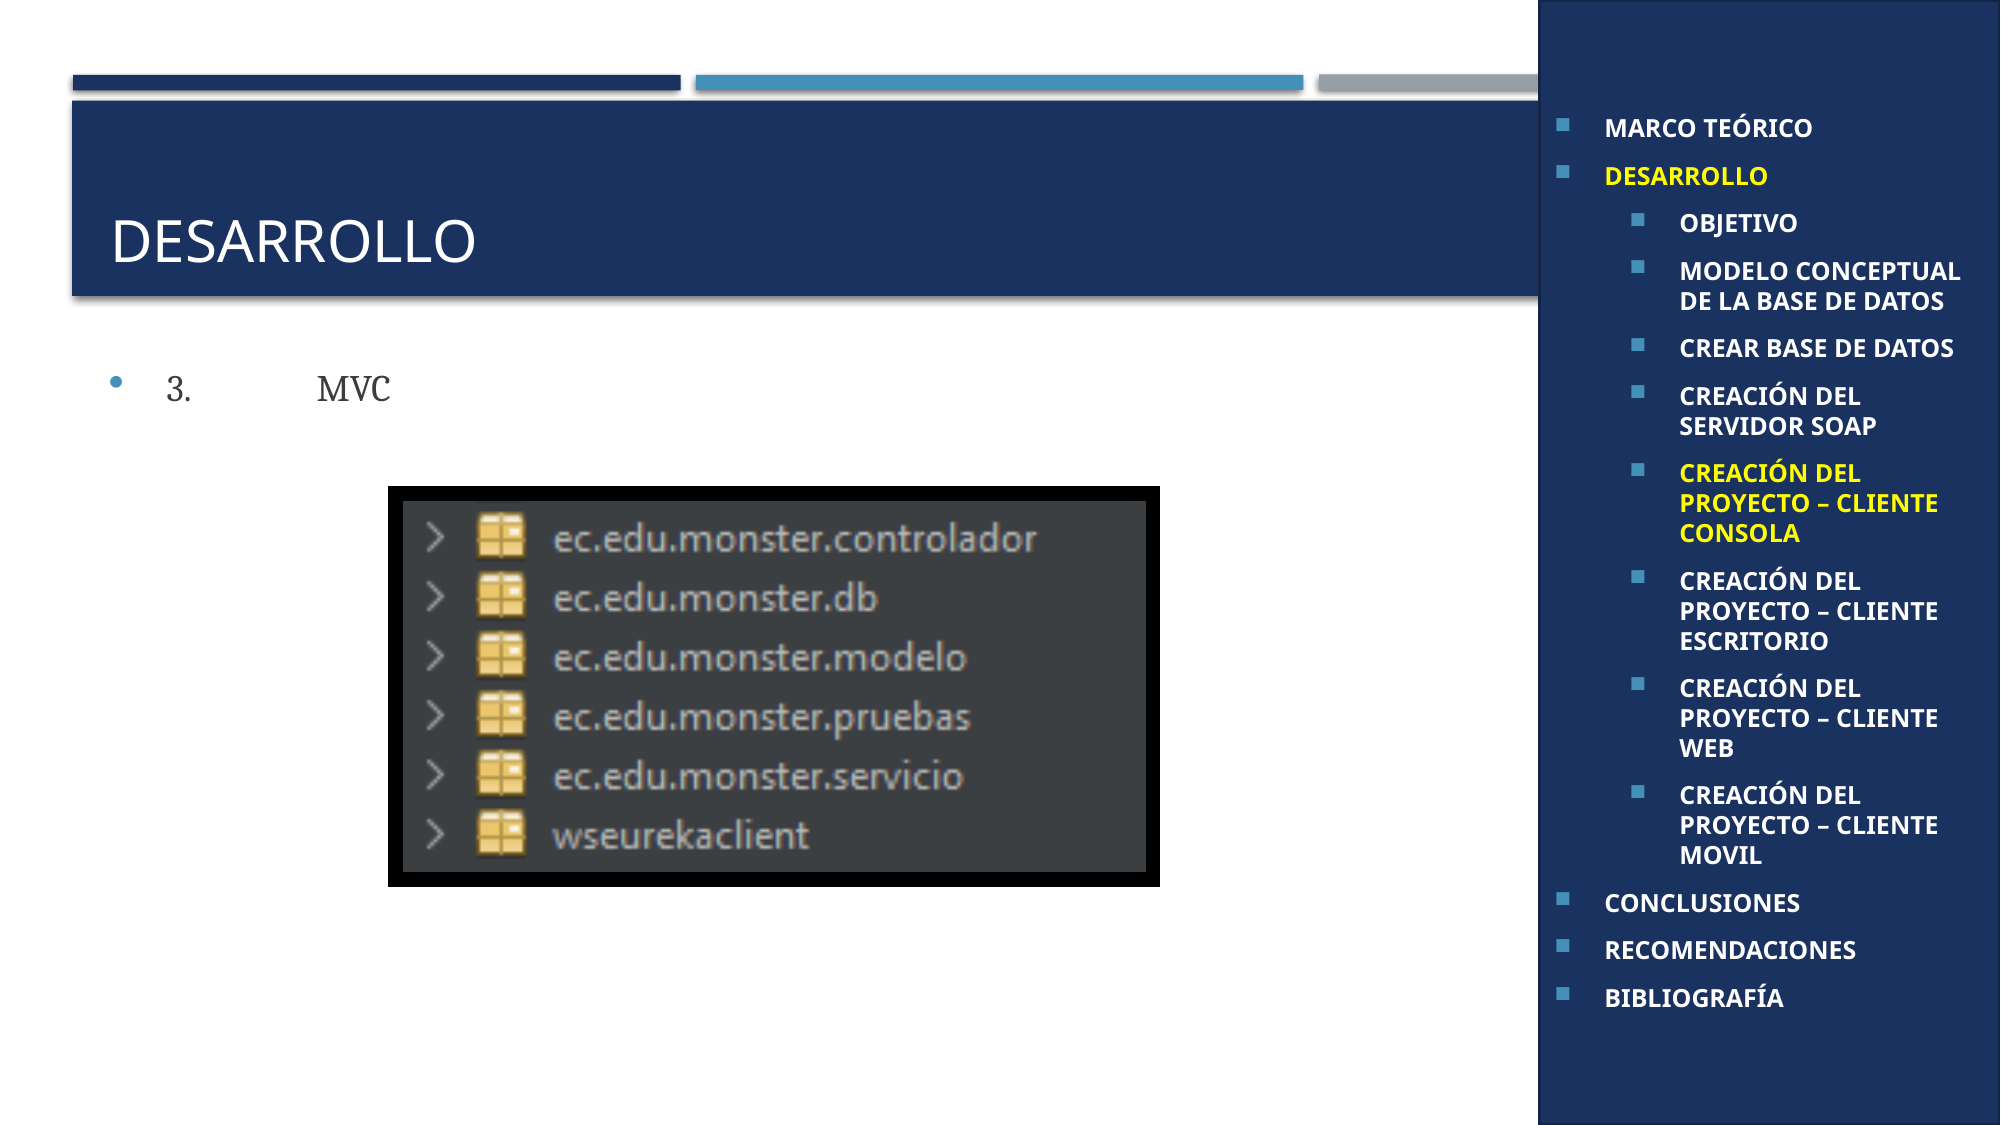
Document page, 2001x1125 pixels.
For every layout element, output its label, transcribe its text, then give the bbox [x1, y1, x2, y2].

text_box MARCO TEÓRICO DESARROLLO OBJETIVO MODELO CONCEPTUAL DE LA BASE DE DATOS CREAR BASE DE DATOS CREACIÓN DEL SERVIDOR SOAP CREACIÓN DEL PROYECTO – CLIENTE CONSOLA CREACIÓN DEL PROYECTO – CLIENTE ESCRITORIO CREACIÓN DEL PROYECTO – CLIENTE WEB CREACIÓN DEL PROYECTO – CLIENTE MOVIL CONCLUSIONES RECOMENDACIONES BIBLIOGRAFÍA [1538, 0, 2000, 1125]
picture [402, 500, 1147, 873]
list 3. MVC [95, 312, 1505, 458]
title DESARROLLO [95, 115, 1538, 282]
